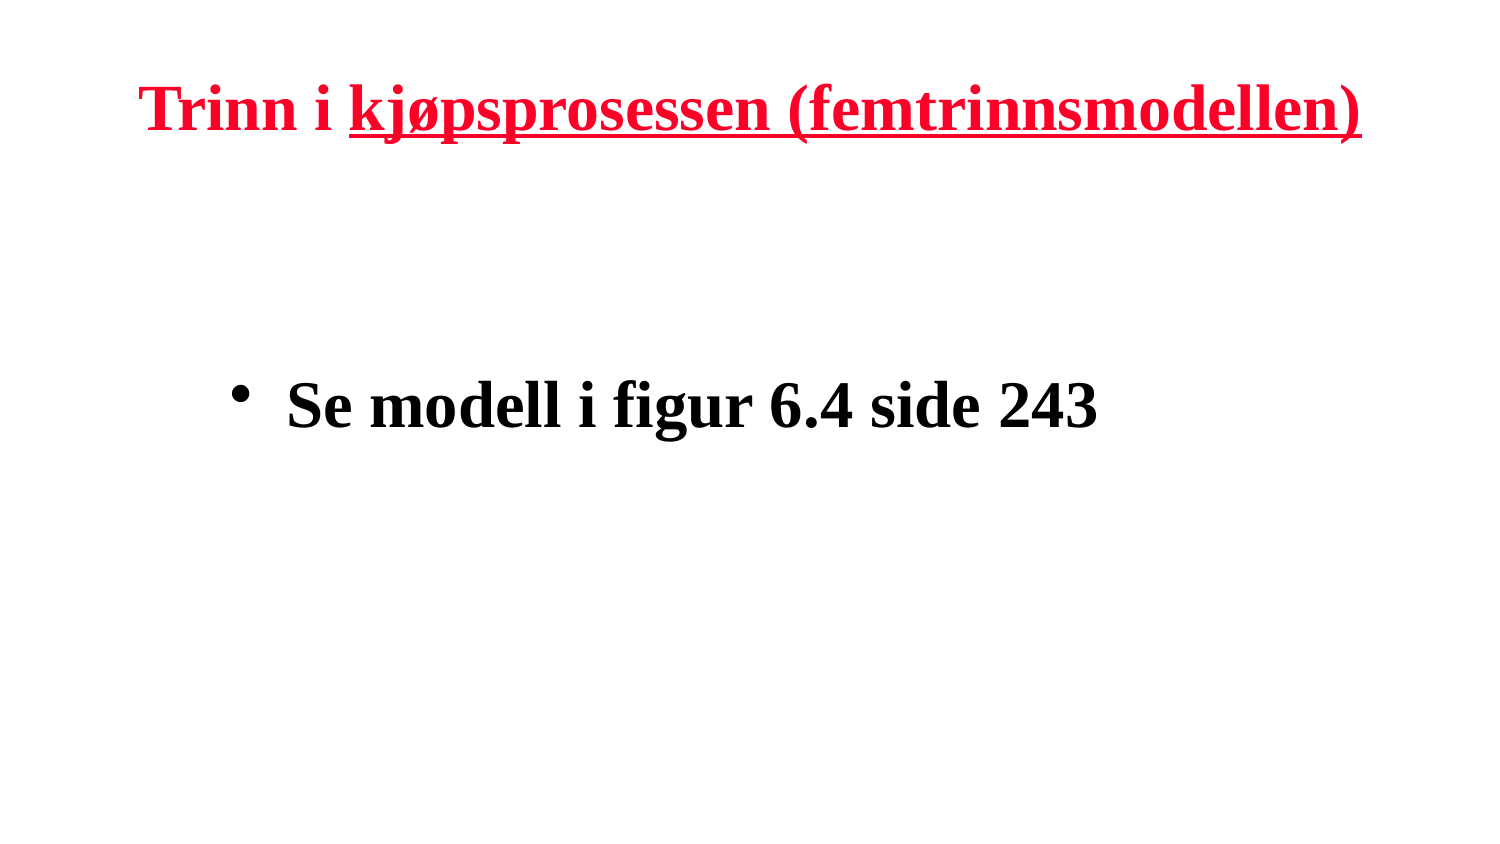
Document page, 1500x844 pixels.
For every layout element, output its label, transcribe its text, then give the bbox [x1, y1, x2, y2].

title Trinn i kjøpsprosessen (femtrinnsmodellen) [75, 33, 1425, 175]
list Se modell i figur 6.4 side 243 [214, 353, 1500, 844]
